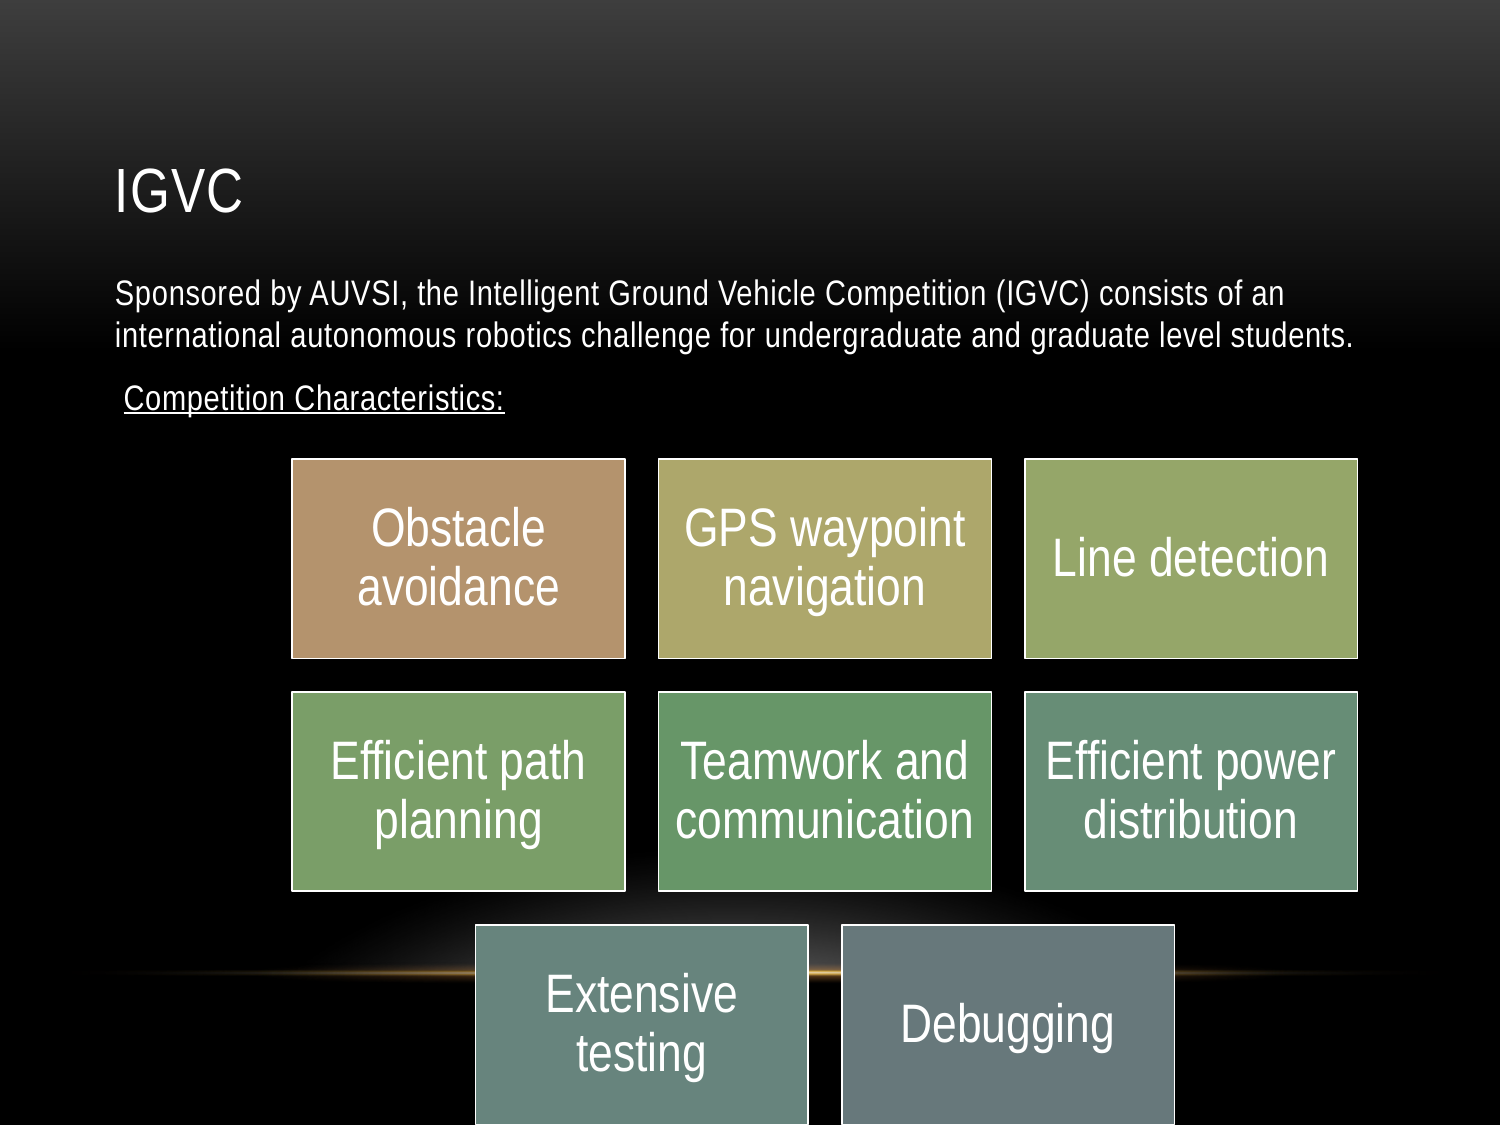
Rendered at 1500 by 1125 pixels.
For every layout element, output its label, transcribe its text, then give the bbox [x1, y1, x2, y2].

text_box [262, 458, 1388, 1125]
list Sponsored by AUVSI, the Intelligent Ground Vehicle Competition (IGVC) consists of an international autonomous robotics challenge for undergraduate and graduate level students. Competition Characteristics: [99, 262, 1400, 938]
title IGVC [99, 45, 1400, 233]
picture [0, 0, 1500, 1125]
